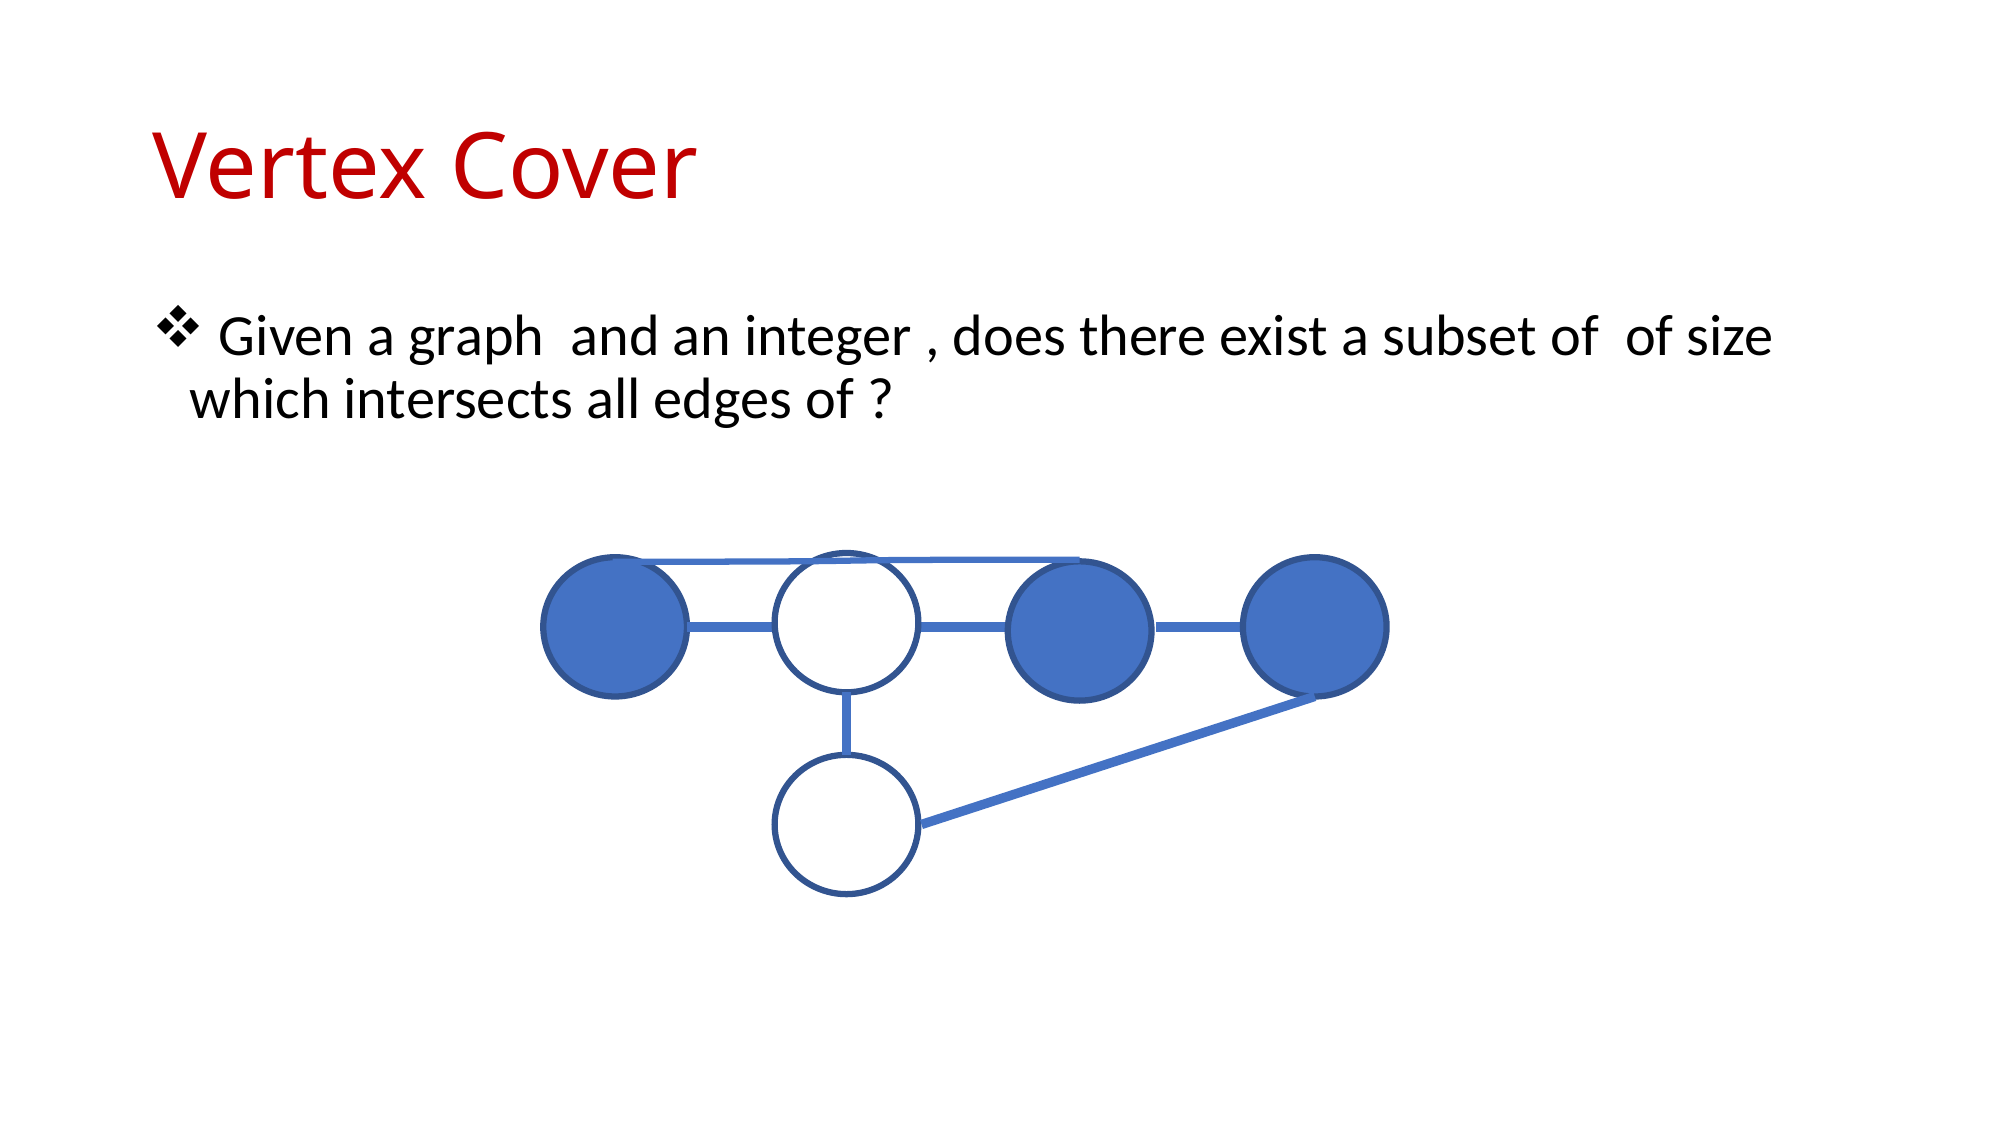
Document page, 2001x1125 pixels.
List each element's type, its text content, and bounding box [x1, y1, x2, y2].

text_box [1006, 560, 1153, 696]
text_box [1241, 556, 1388, 698]
text_box [819, 552, 845, 557]
title Vertex Cover [137, 59, 1863, 278]
text_box [773, 753, 920, 896]
text_box [542, 556, 688, 698]
text_box [848, 552, 874, 557]
text_box [773, 564, 845, 694]
text_box [848, 564, 920, 694]
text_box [921, 696, 1315, 825]
